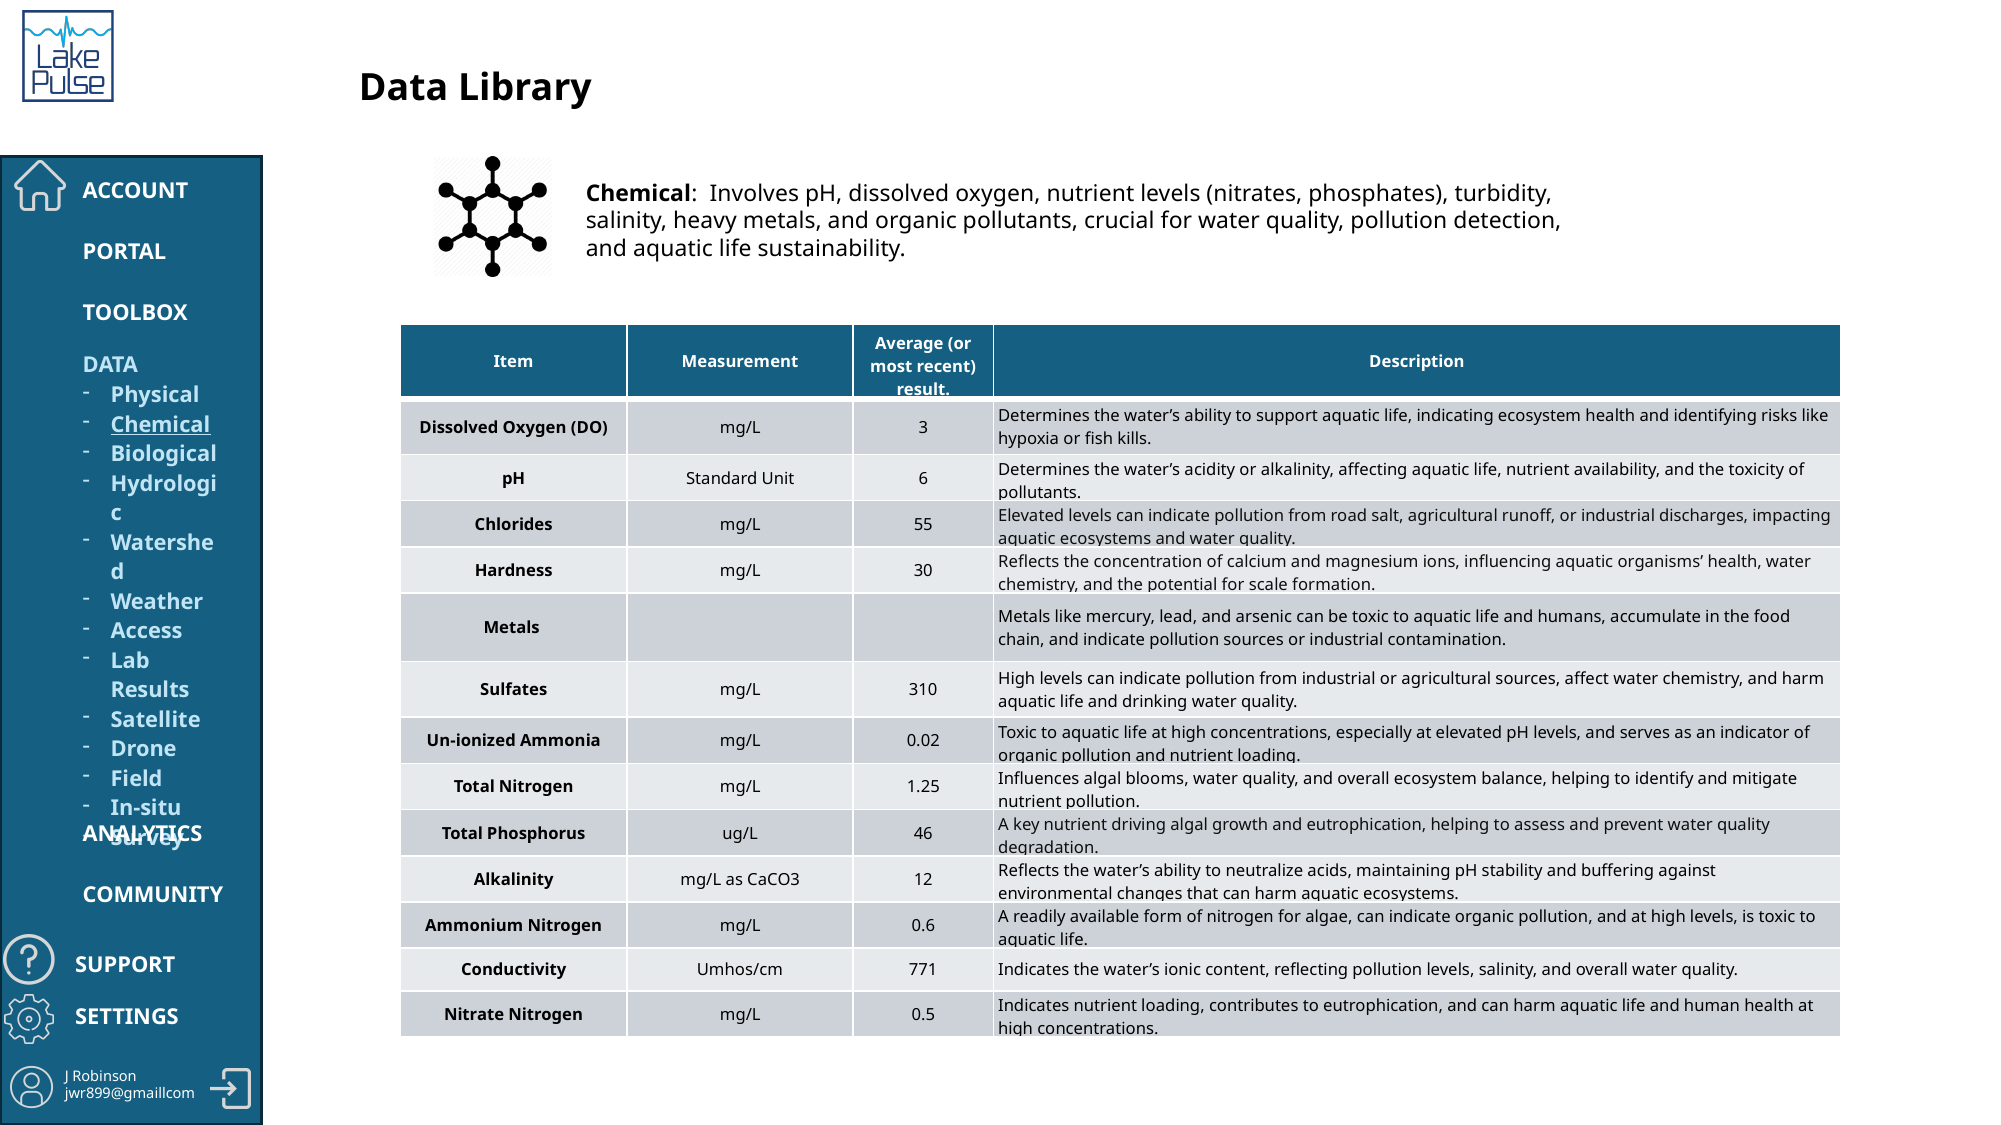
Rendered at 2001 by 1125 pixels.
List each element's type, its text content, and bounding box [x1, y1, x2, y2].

table_cell Indicates the water’s ionic content, reflecting pollution levels, salinity, and overall water quality. [994, 949, 1840, 990]
table_cell A key nutrient driving algal growth and eutrophication, helping to assess and prevent water quality degradation. [994, 810, 1840, 855]
table_cell mg/L [628, 402, 852, 454]
table_cell Alkalinity [401, 857, 626, 901]
table_cell 6 [854, 455, 993, 500]
table_cell 771 [854, 949, 993, 990]
table_cell Standard Unit [628, 455, 852, 500]
table_cell 0.02 [854, 718, 993, 763]
table_cell Metals [401, 594, 626, 661]
picture [432, 156, 554, 278]
table_cell Elevated levels can indicate pollution from road salt, agricultural runoff, or industrial discharges, impacting aquatic ecosystems and water quality. [994, 501, 1840, 546]
table_cell Hardness [401, 548, 626, 592]
table_cell 0.5 [854, 992, 993, 1036]
table_cell 12 [854, 857, 993, 901]
table_cell Influences algal blooms, water quality, and overall ecosystem balance, helping to identify and mitigate nutrient pollution. [994, 764, 1840, 809]
table_header Item [401, 325, 626, 396]
table_cell Conductivity [401, 949, 626, 990]
table_cell COMMUNITY [68, 864, 243, 925]
text_box Data Library [344, 56, 1045, 116]
table_cell Total Phosphorus [401, 810, 626, 855]
table_header Average (or most recent) result. [854, 325, 993, 396]
table_cell mg/L [628, 992, 852, 1036]
table_cell Dissolved Oxygen (DO) [401, 402, 626, 454]
table_cell mg/L [628, 662, 852, 716]
table_cell ANALYTICS [68, 803, 243, 864]
table_cell Indicates nutrient loading, contributes to eutrophication, and can harm aquatic life and human health at high concentrations. [994, 992, 1840, 1036]
table_cell A readily available form of nitrogen for algae, can indicate organic pollution, and at high levels, is toxic to aquatic life. [994, 903, 1840, 947]
table_cell DATA Physical Chemical Biological Hydrologic Watershed Weather Access Lab Results Satellite Drone Field In-situ Survey [68, 342, 243, 803]
table_cell mg/L as CaCO3 [628, 857, 852, 901]
table_cell Reflects the concentration of calcium and magnesium ions, influencing aquatic organisms’ health, water chemistry, and the potential for scale formation. [994, 548, 1840, 592]
table_header Measurement [628, 325, 852, 396]
table_cell [854, 594, 993, 661]
table_cell 0.6 [854, 903, 993, 947]
table_cell High levels can indicate pollution from industrial or agricultural sources, affect water chemistry, and harm aquatic life and drinking water quality. [994, 662, 1840, 716]
text_box J Robinson jwr899@gmaillcom [49, 1059, 210, 1109]
text_box [0, 155, 263, 1125]
table_cell Toxic to aquatic life at high concentrations, especially at elevated pH levels, and serves as an indicator of organic pollution and nutrient loading. [994, 718, 1840, 763]
table_cell [628, 594, 852, 661]
table_cell TOOLBOX [68, 281, 243, 342]
picture [22, 10, 114, 103]
table_header ACCOUNT [68, 160, 243, 221]
table_cell PORTAL [68, 221, 243, 281]
table_cell ug/L [628, 810, 852, 855]
picture [2, 933, 58, 989]
table_header SUPPORT [60, 941, 254, 986]
table_header Description [994, 325, 1840, 396]
table_cell 3 [854, 402, 993, 454]
table_cell 1.25 [854, 764, 993, 809]
table_cell Sulfates [401, 662, 626, 716]
table_cell Determines the water’s acidity or alkalinity, affecting aquatic life, nutrient availability, and the toxicity of pollutants. [994, 455, 1840, 500]
table_cell Ammonium Nitrogen [401, 903, 626, 947]
table_cell 30 [854, 548, 993, 592]
text_box Chemical: Involves pH, dissolved oxygen, nutrient levels (nitrates, phosphates), turbidity, salinity, heavy metals, and organic pollutants, crucial for water quality, pollution detection, and aquatic life sustainability. [571, 170, 1600, 296]
table_cell Total Nitrogen [401, 764, 626, 809]
table_cell Un-ionized Ammonia [401, 718, 626, 763]
table_cell Umhos/cm [628, 949, 852, 990]
table_cell Metals like mercury, lead, and arsenic can be toxic to aquatic life and humans, accumulate in the food chain, and indicate pollution sources or industrial contamination. [994, 594, 1840, 661]
picture [209, 1067, 252, 1110]
table_cell Nitrate Nitrogen [401, 992, 626, 1036]
table_cell SETTINGS [60, 986, 254, 1047]
picture [4, 994, 54, 1044]
picture [14, 159, 66, 212]
table_cell 310 [854, 662, 993, 716]
table_cell pH [401, 455, 626, 500]
table_cell Chlorides [401, 501, 626, 546]
table_cell Reflects the water’s ability to neutralize acids, maintaining pH stability and buffering against environmental changes that can harm aquatic ecosystems. [994, 857, 1840, 901]
table_cell mg/L [628, 903, 852, 947]
table_cell mg/L [628, 548, 852, 592]
table_cell 55 [854, 501, 993, 546]
table_cell mg/L [628, 764, 852, 809]
table_cell Determines the water’s ability to support aquatic life, indicating ecosystem health and identifying risks like hypoxia or fish kills. [994, 402, 1840, 454]
picture [8, 1062, 55, 1110]
table_cell 46 [854, 810, 993, 855]
table_cell mg/L [628, 718, 852, 763]
table_cell mg/L [628, 501, 852, 546]
